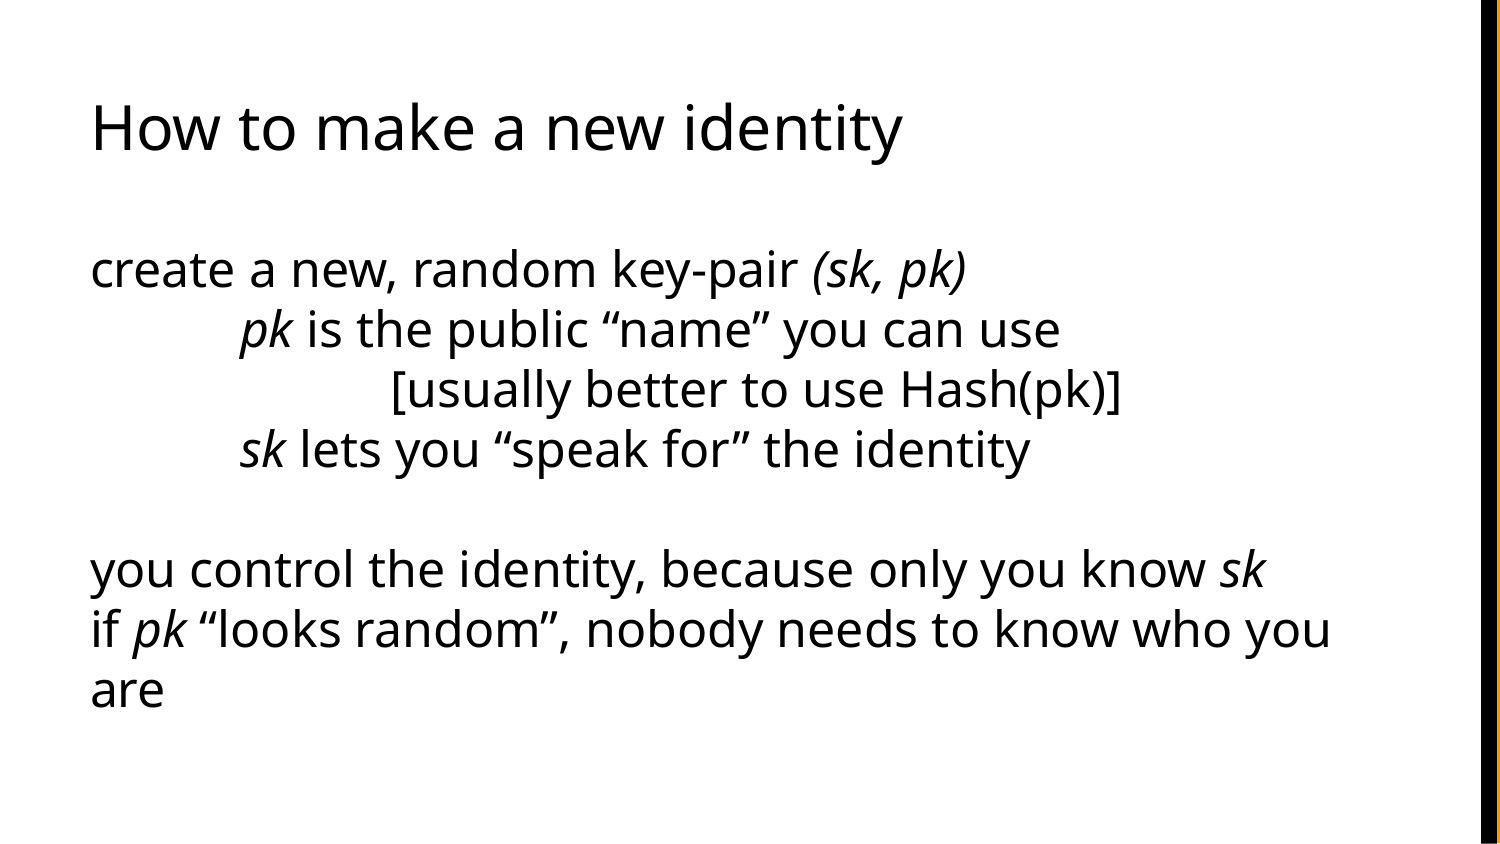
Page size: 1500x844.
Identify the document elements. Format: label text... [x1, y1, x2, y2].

list How to make a new identity create a new, random key-pair (sk, pk) pk is the public “name” you can use [usually better to use Hash(pk)] sk lets you “speak for” the identity you control the identity, because only you know sk if pk “looks random”, nobody needs to know who you are [75, 72, 1425, 788]
